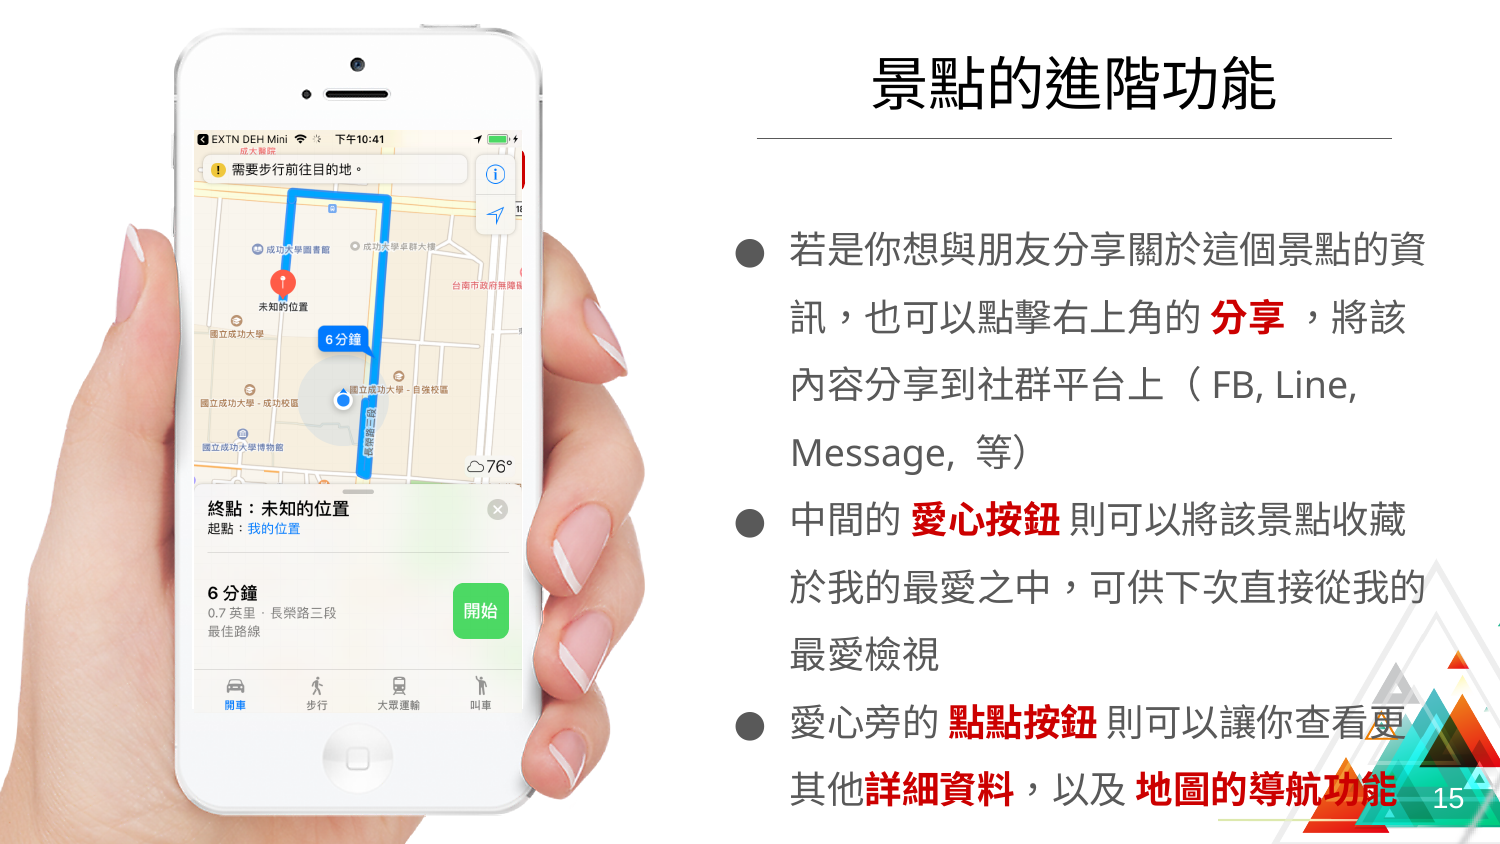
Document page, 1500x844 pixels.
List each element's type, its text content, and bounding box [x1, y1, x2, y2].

picture [1218, 558, 1500, 844]
list 若是你想與朋友分享關於這個景點的資訊，也可以點擊右上角的 分享 ，將該內容分享到社群平台上（FB, Line, Message, 等） 中間的 愛心按鈕 則可以將該景點收藏於我的最愛之中，可供下次直接從我的最愛檢視 愛心旁的 點點按鈕 則可以讓你查看更其他詳細資料，以及 地圖的導航功能 [699, 189, 1449, 750]
slide_number 15 [1389, 764, 1480, 830]
title 景點的進階功能 [699, 32, 1449, 127]
picture [0, 24, 646, 844]
